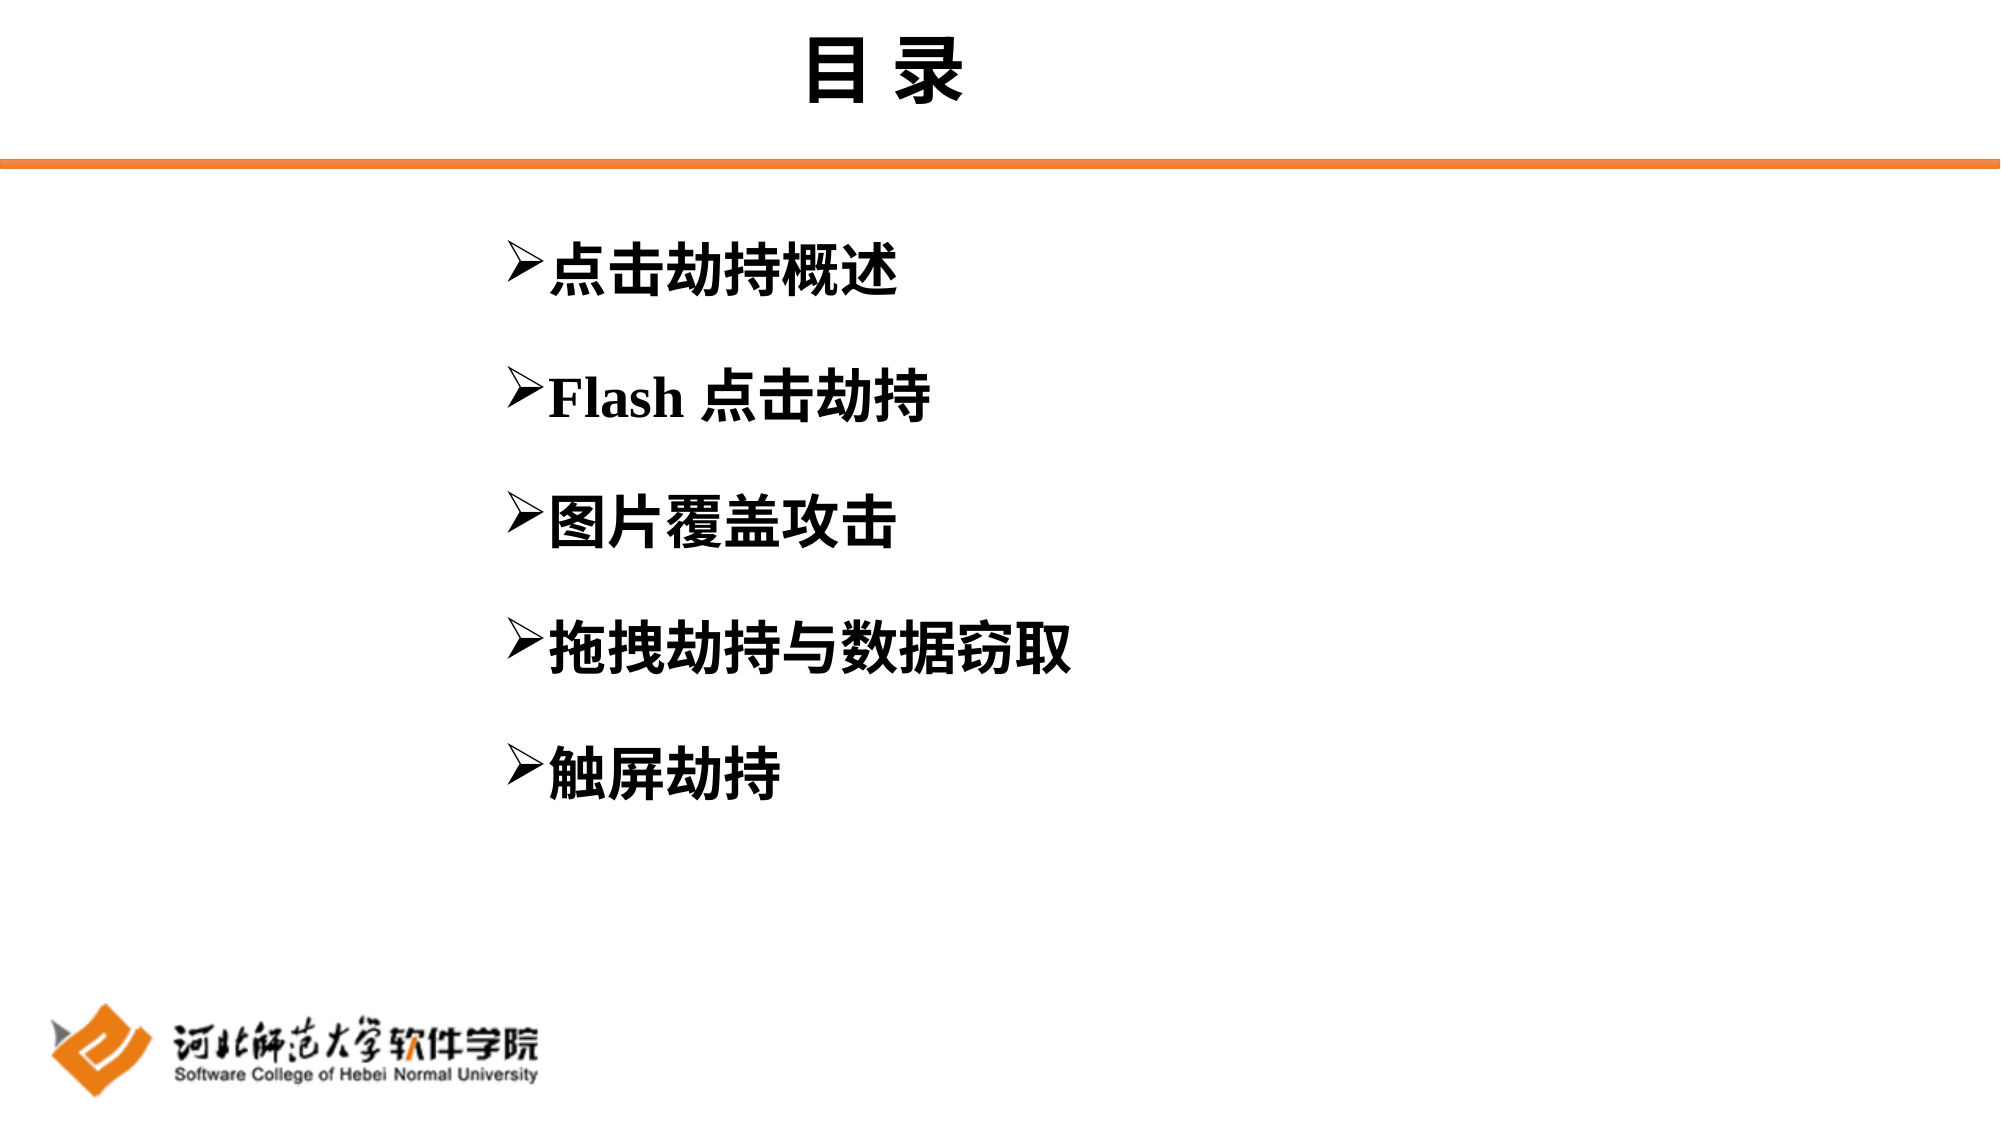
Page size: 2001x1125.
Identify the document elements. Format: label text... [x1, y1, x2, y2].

list 点击劫持概述 Flash点击劫持 图片覆盖攻击 拖拽劫持与数据窃取 触屏劫持 [487, 191, 1569, 905]
picture [37, 995, 565, 1103]
title 目 录 [342, 0, 1424, 147]
